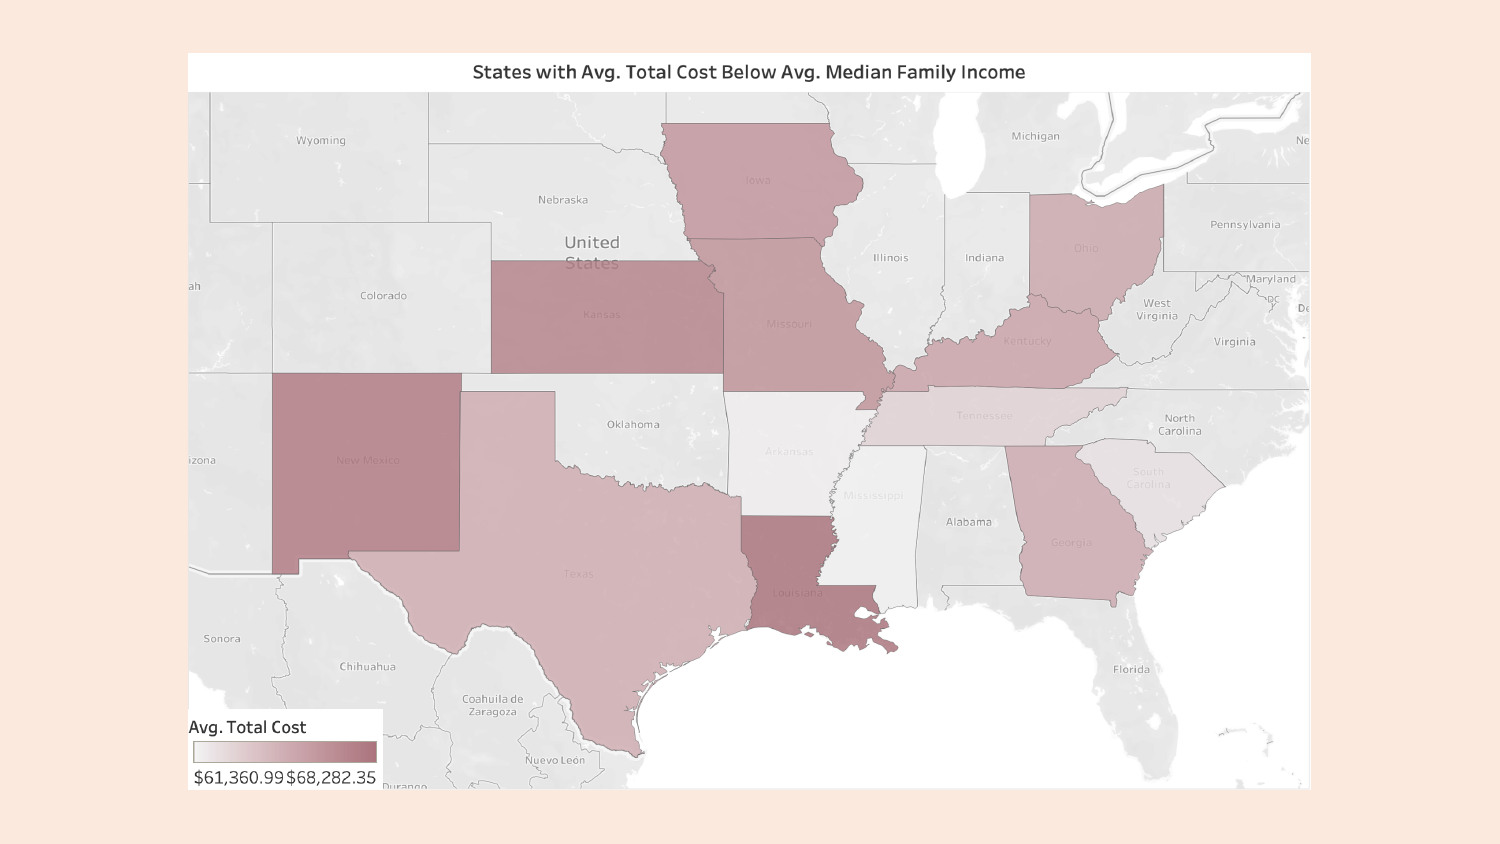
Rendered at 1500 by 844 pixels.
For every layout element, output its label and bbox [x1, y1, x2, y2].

picture [188, 53, 1312, 791]
